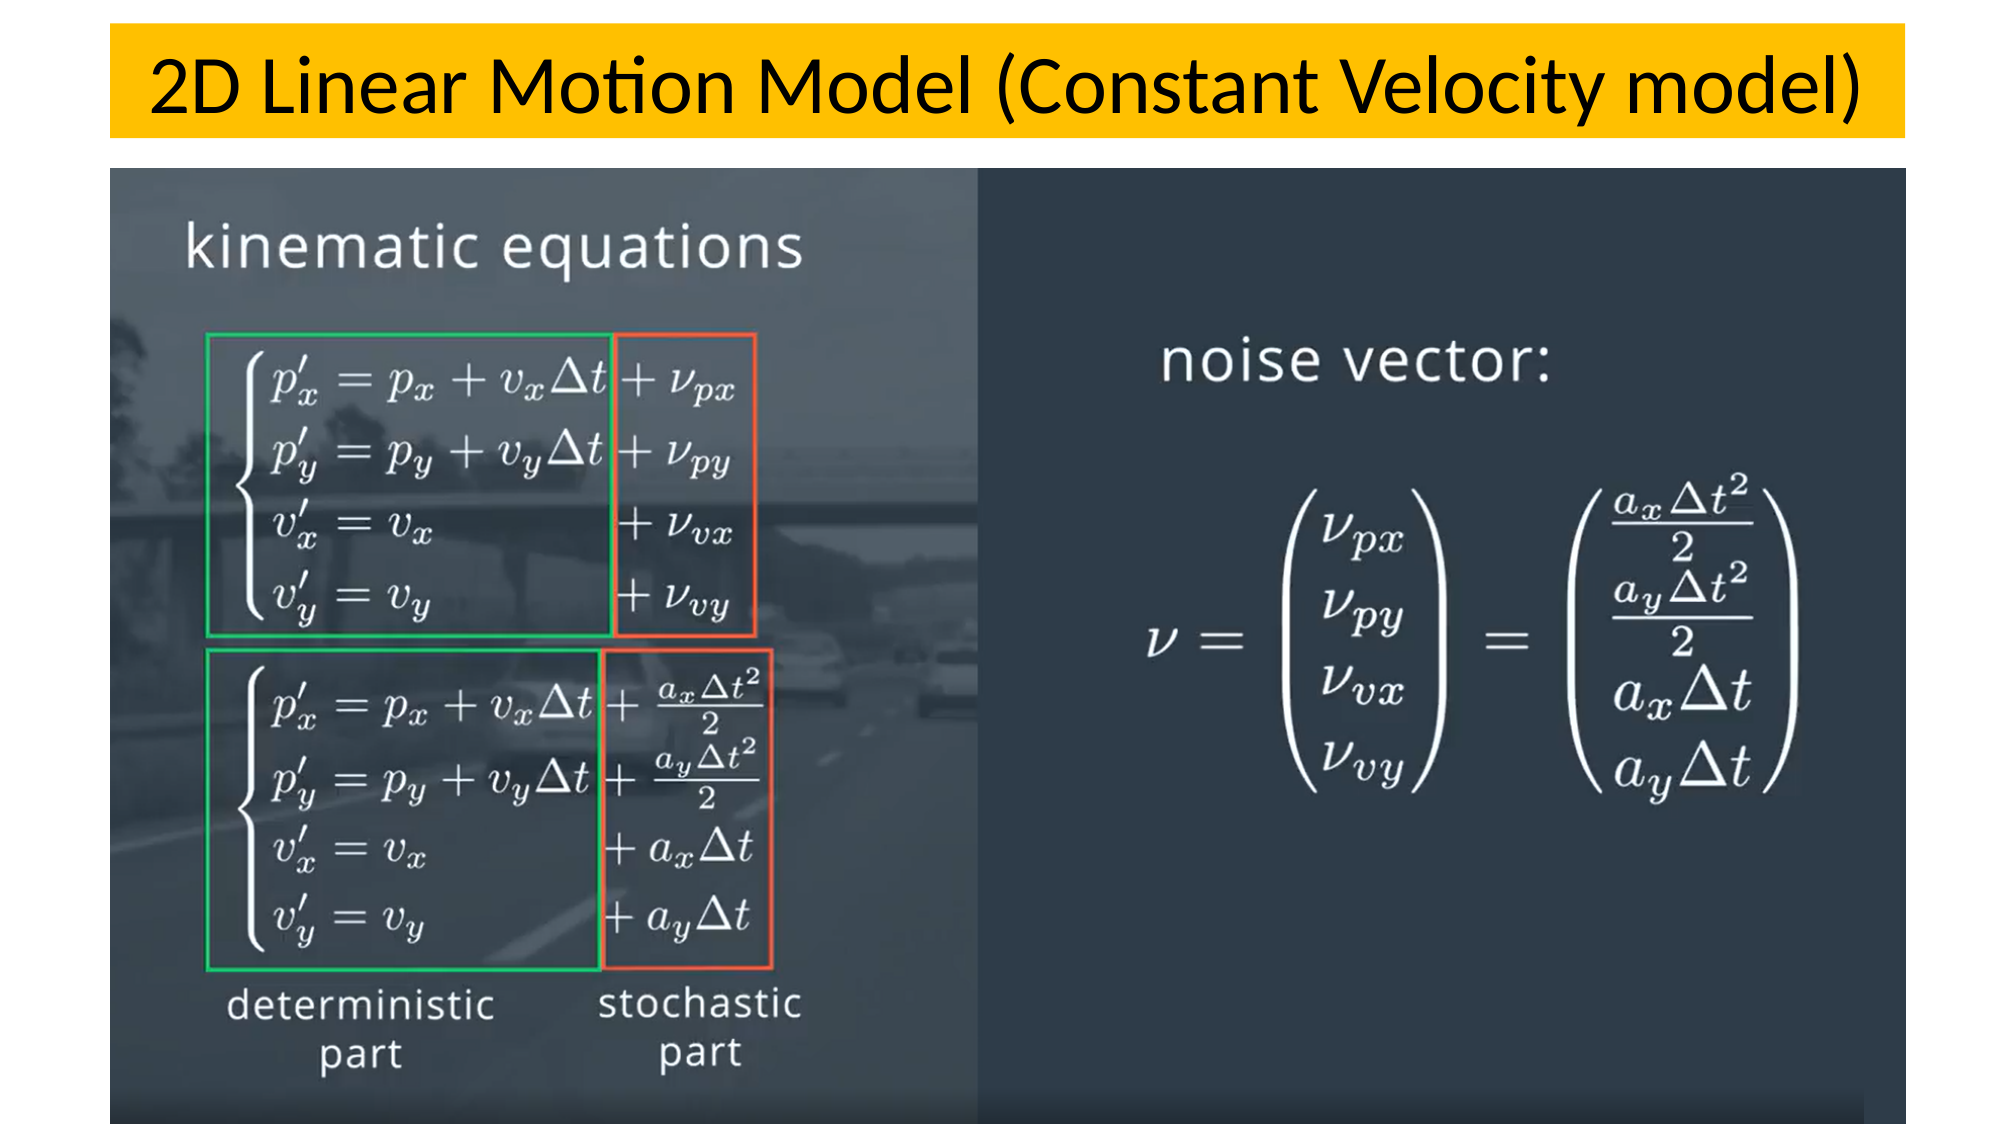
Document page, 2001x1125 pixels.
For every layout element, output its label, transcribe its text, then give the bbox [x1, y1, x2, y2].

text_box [109, 168, 1906, 1124]
text_box 2D Linear Motion Model (Constant Velocity model) [110, 23, 1906, 139]
